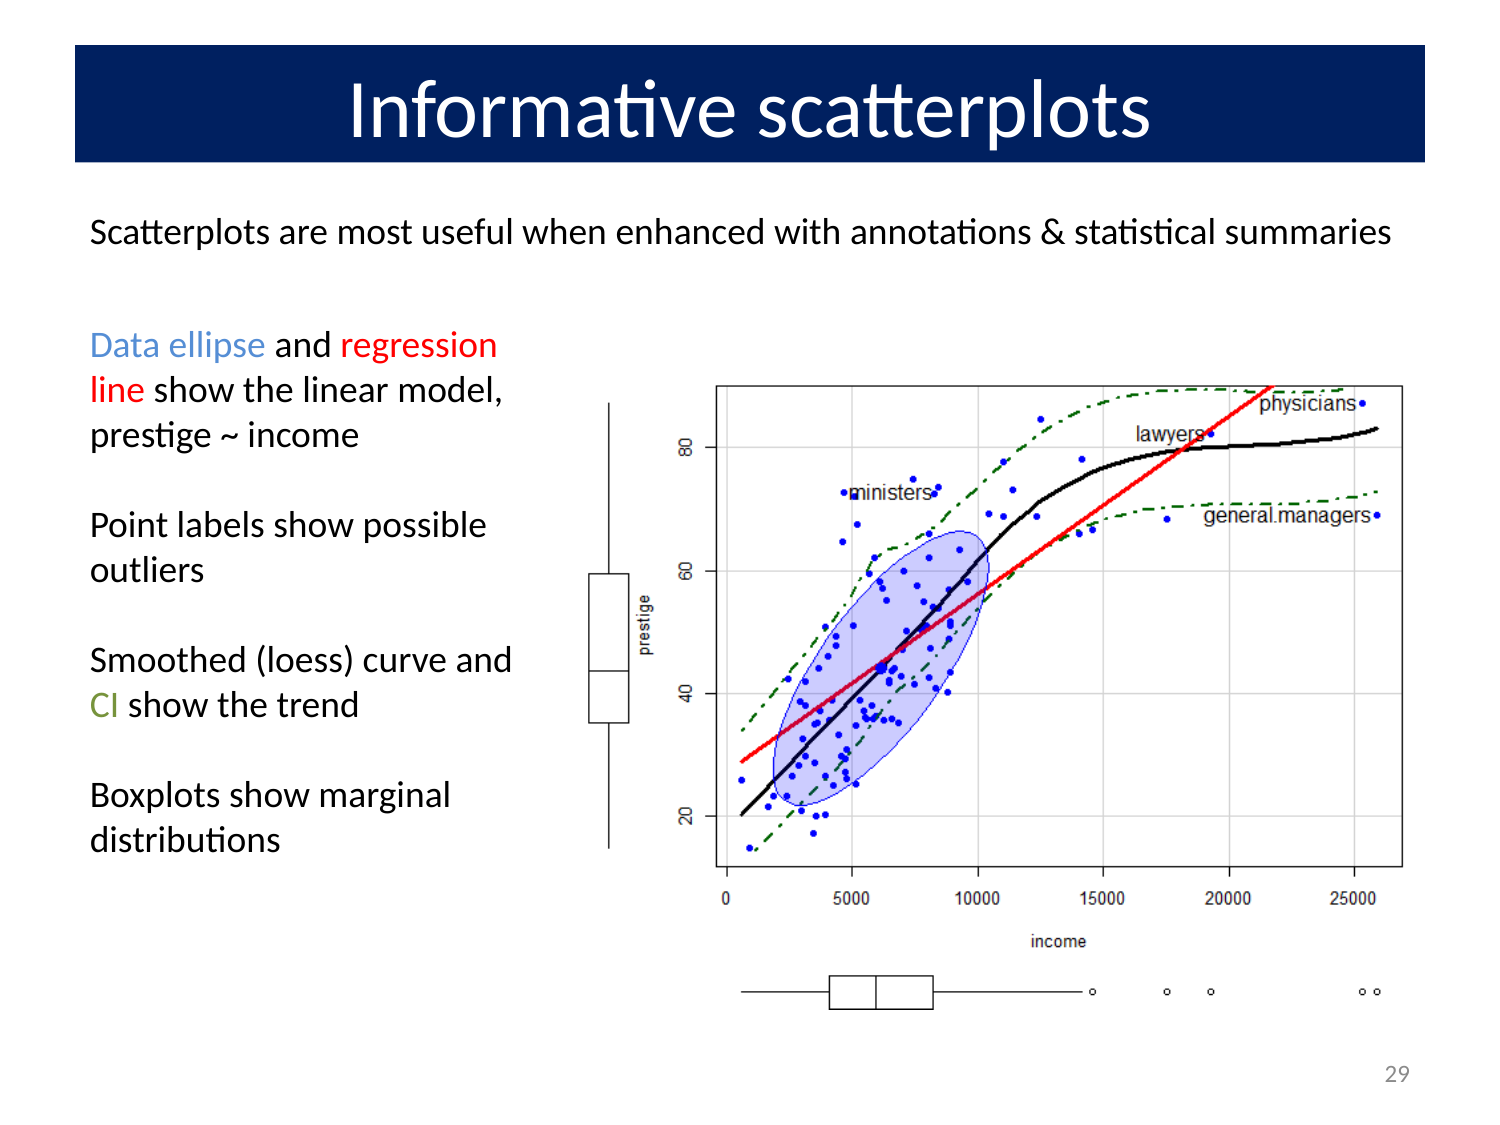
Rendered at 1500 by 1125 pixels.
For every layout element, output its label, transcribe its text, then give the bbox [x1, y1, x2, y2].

text_box Data ellipse and regression line show the linear model, prestige ~ income Point labels show possible outliers Smoothed (loess) curve and CI show the trend Boxplots show marginal distributions [75, 312, 563, 913]
title Informative scatterplots [75, 45, 1425, 163]
text_box Scatterplots are most useful when enhanced with annotations & statistical summaries [74, 199, 1425, 260]
picture [587, 299, 1448, 1010]
slide_number 29 [1074, 1042, 1425, 1103]
